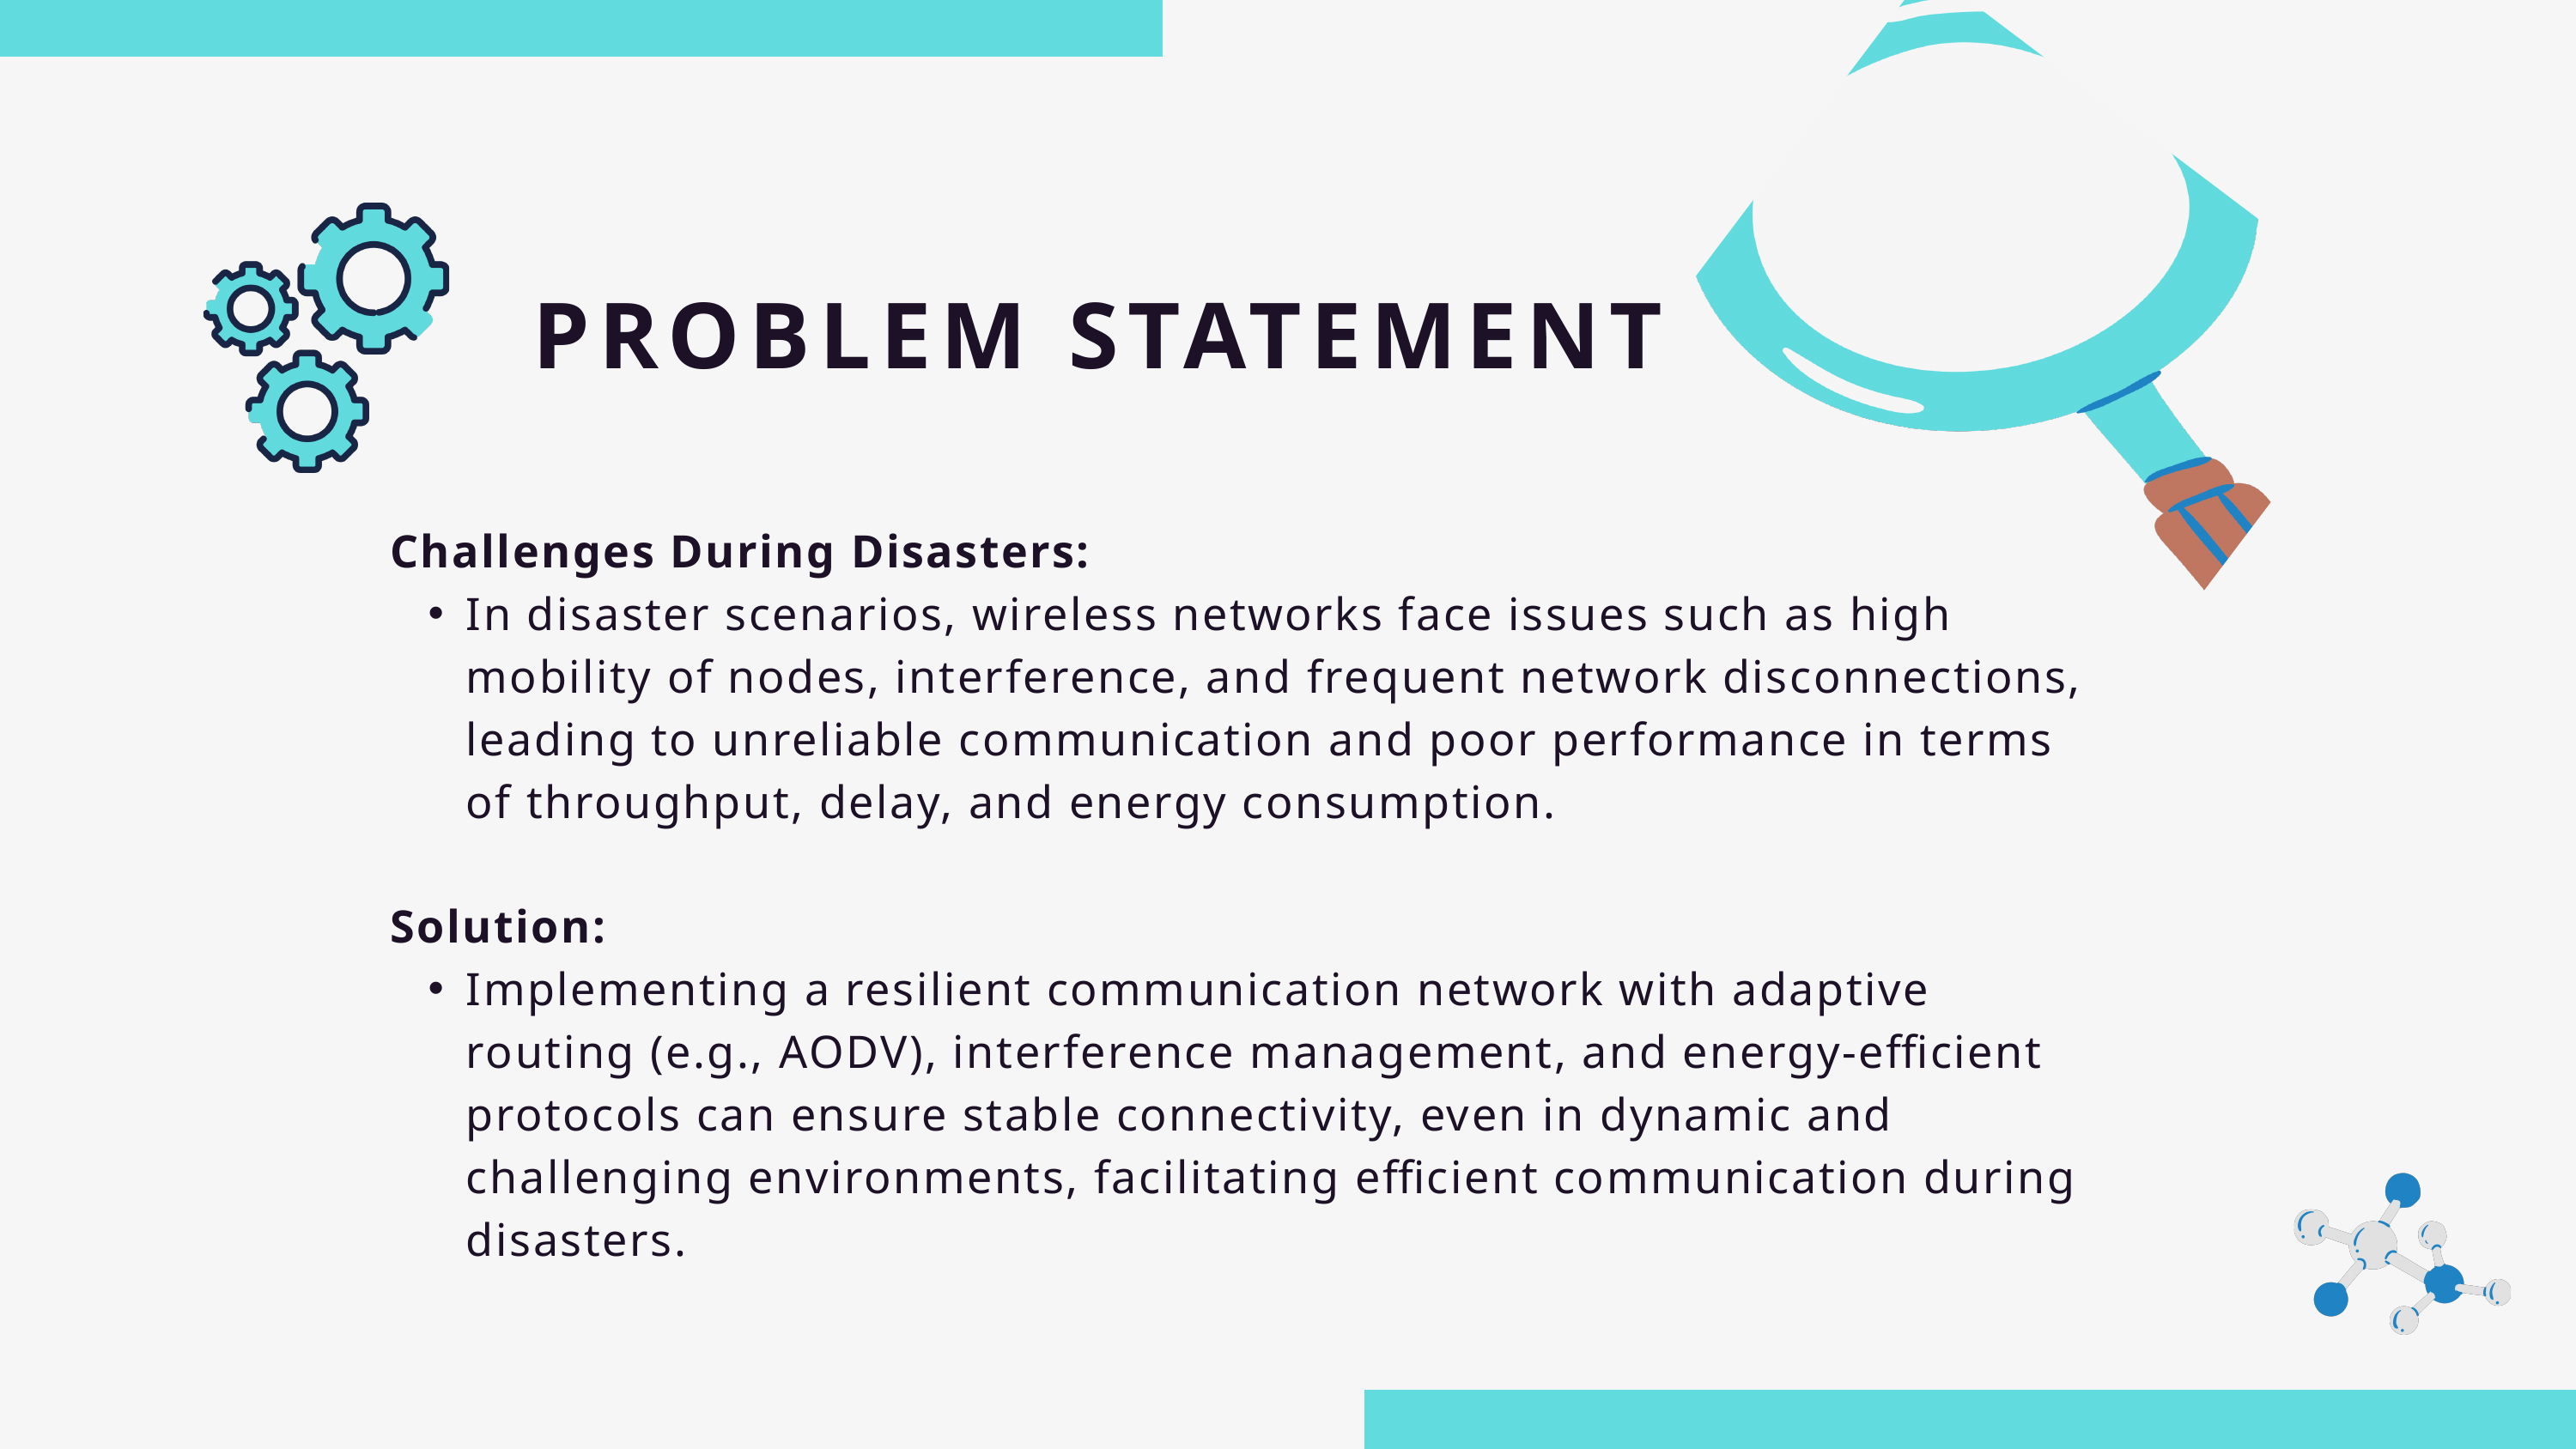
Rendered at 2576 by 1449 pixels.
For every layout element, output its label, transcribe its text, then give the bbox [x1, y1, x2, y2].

text_box [2293, 1173, 2512, 1335]
text_box [203, 203, 450, 473]
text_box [1364, 1390, 2576, 1449]
text_box PROBLEM STATEMENT [532, 276, 1701, 387]
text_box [0, 0, 1163, 58]
text_box Challenges During Disasters: In disaster scenarios, wireless networks face issues such as high mobility of nodes, interference, and frequent network disconnections, leading to unreliable communication and poor performance in terms of throughput, delay, and energy consumption. Solution: Implementing a resilient communication network with adaptive routing (e.g., AODV), interference management, and energy-efficient protocols can ensure stable connectivity, even in dynamic and challenging environments, facilitating efficient communication during disasters. [390, 514, 2113, 1391]
text_box [1695, 0, 2403, 700]
